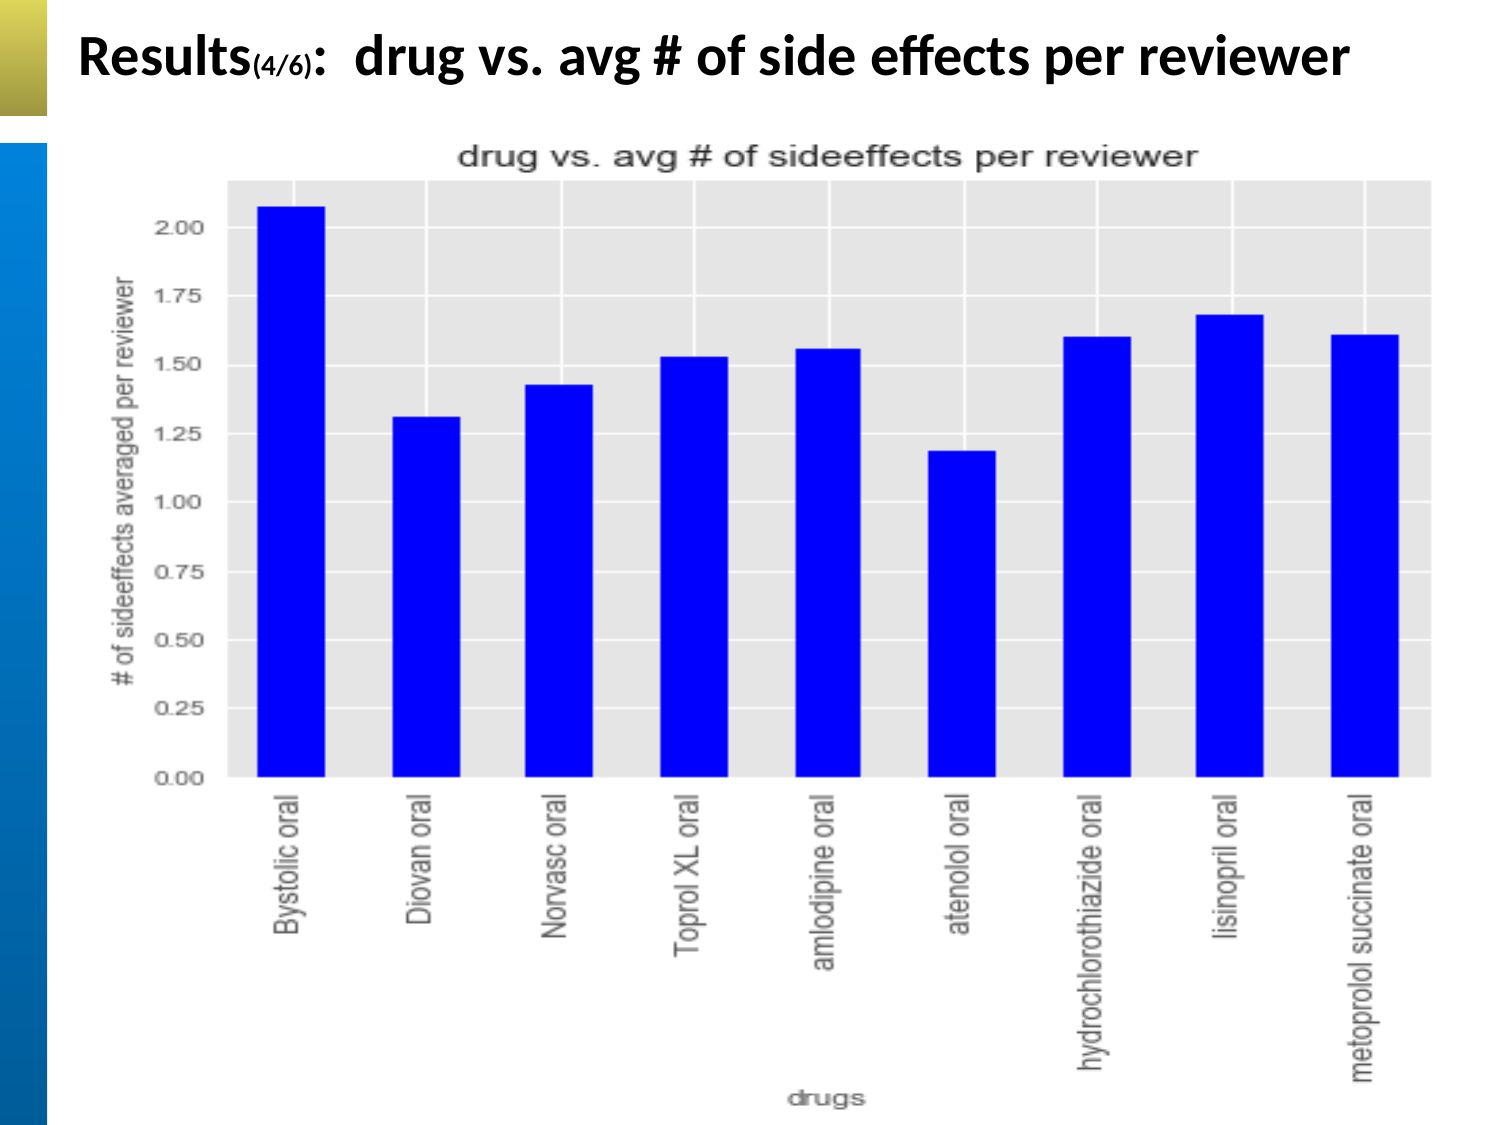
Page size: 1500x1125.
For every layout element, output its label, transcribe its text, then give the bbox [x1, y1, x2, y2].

text_box [0, 142, 48, 1125]
text_box [0, 0, 48, 116]
picture [96, 131, 1451, 1125]
text_box Results(4/6): drug vs. avg # of side effects per reviewer [64, 10, 1500, 95]
